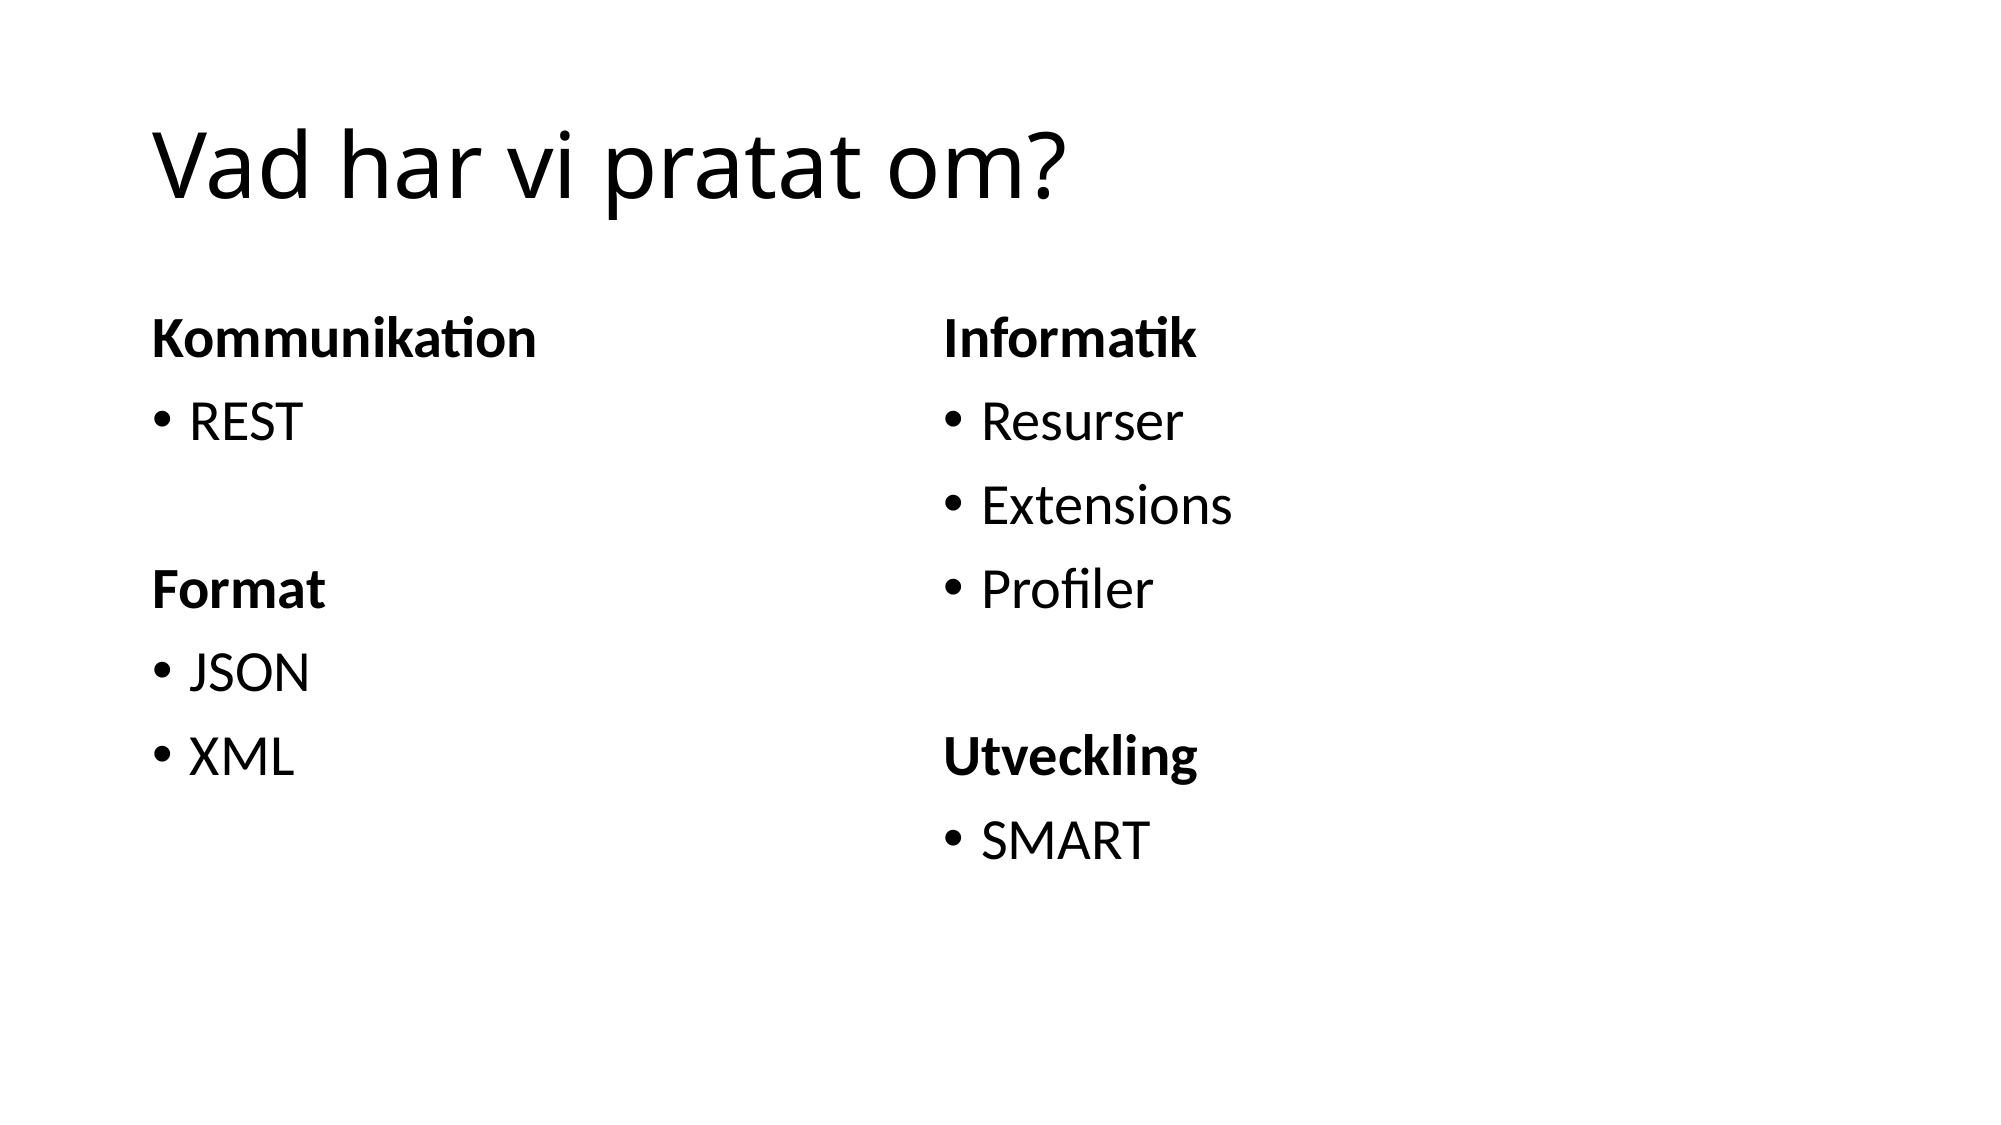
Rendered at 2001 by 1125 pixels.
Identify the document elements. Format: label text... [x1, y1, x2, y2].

list Kommunikation REST Format JSON XML [137, 299, 900, 1014]
title Vad har vi pratat om? [137, 59, 1863, 278]
text_box Informatik Resurser Extensions Profiler Utveckling SMART [928, 299, 1692, 1014]
